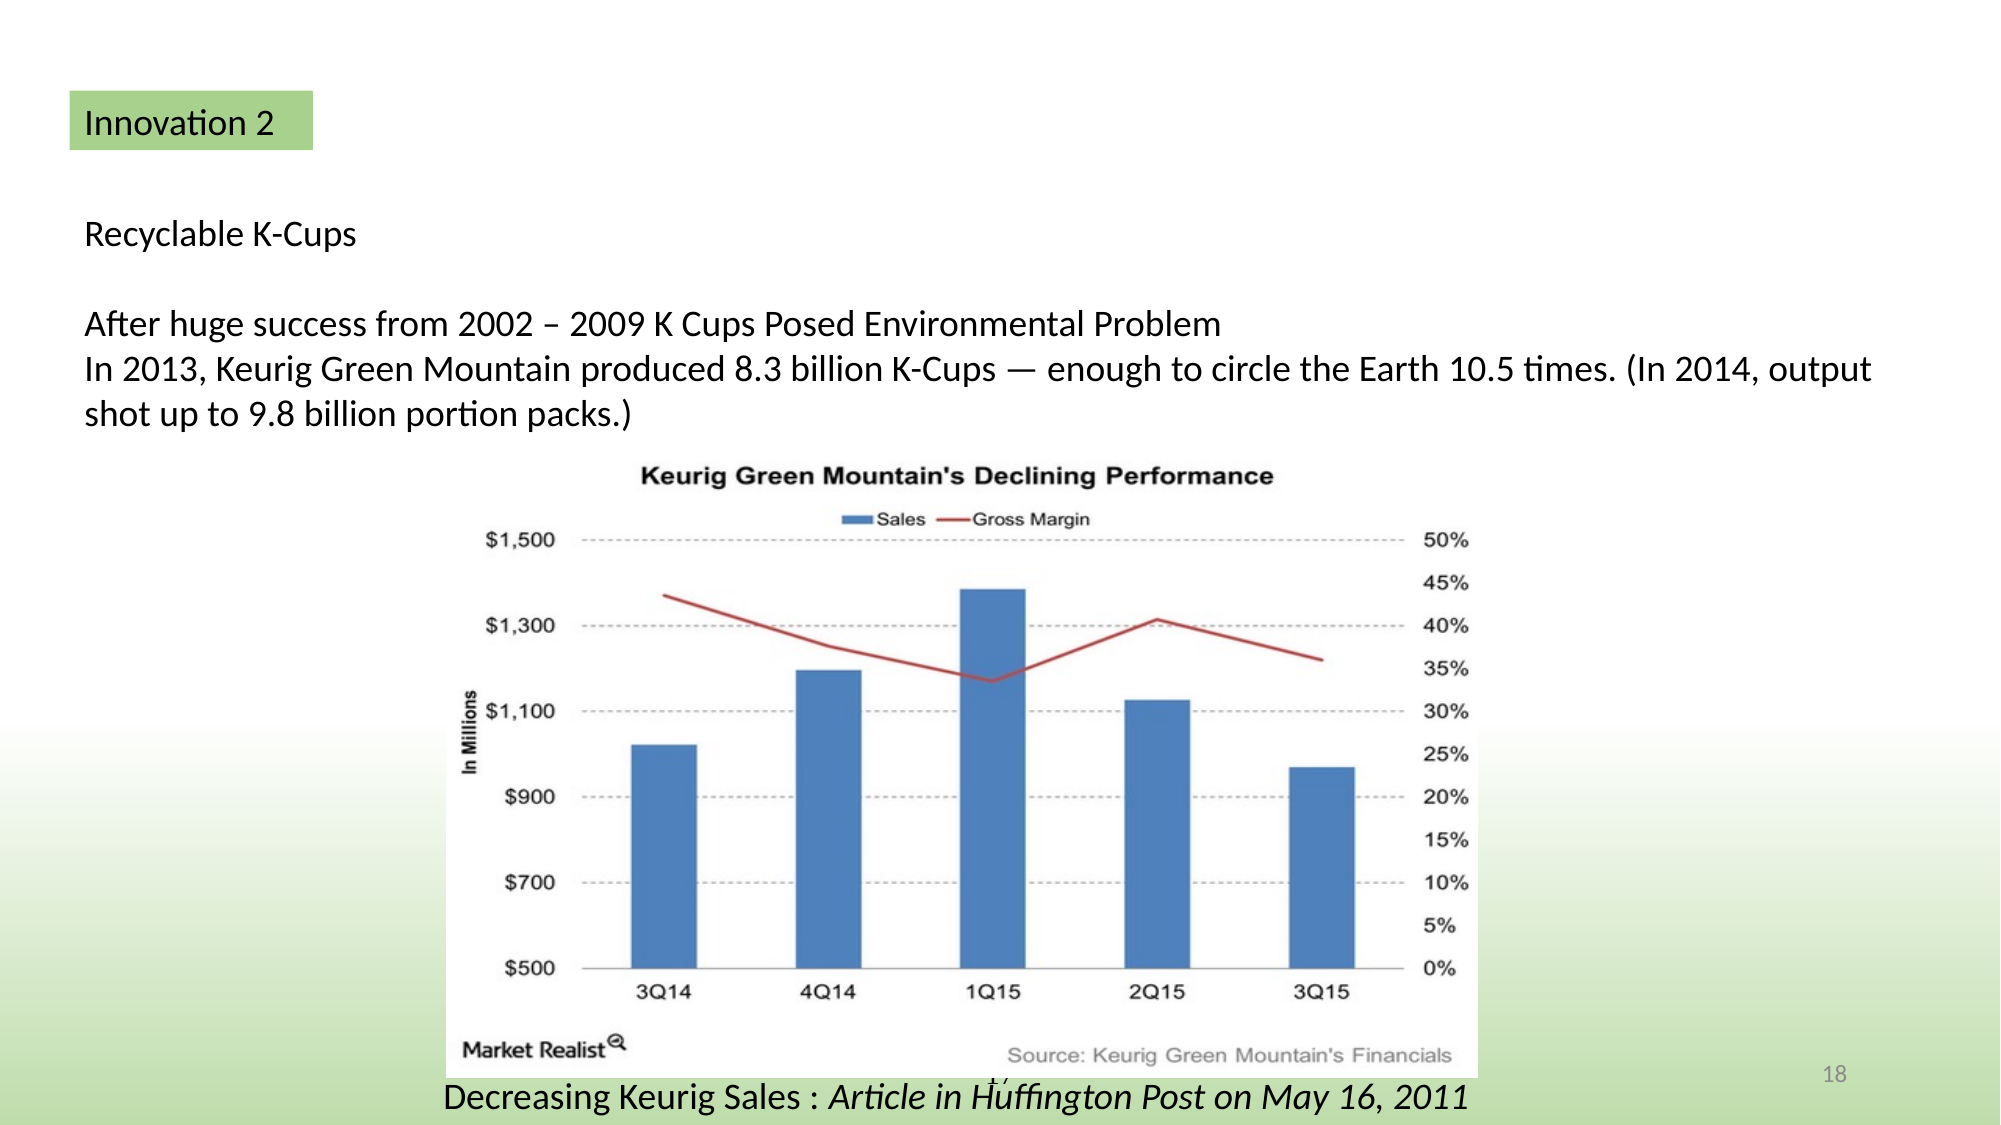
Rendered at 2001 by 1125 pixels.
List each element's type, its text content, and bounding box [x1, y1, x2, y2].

slide_number 18 [1412, 1042, 1863, 1103]
picture [446, 439, 1478, 1078]
text_box Recyclable K-Cups After huge success from 2002 – 2009 K Cups Posed Environmental Problem In 2013, Keurig Green Mountain produced 8.3 billion K-Cups — enough to circle the Earth 10.5 times. (In 2014, output shot up to 9.8 billion portion packs.) [69, 201, 1935, 487]
footer 17 [662, 1078, 1338, 1103]
text_box Decreasing Keurig Sales : Article in Huffington Post on May 16, 2011 [428, 1064, 1641, 1125]
text_box Innovation 2 [69, 90, 313, 151]
